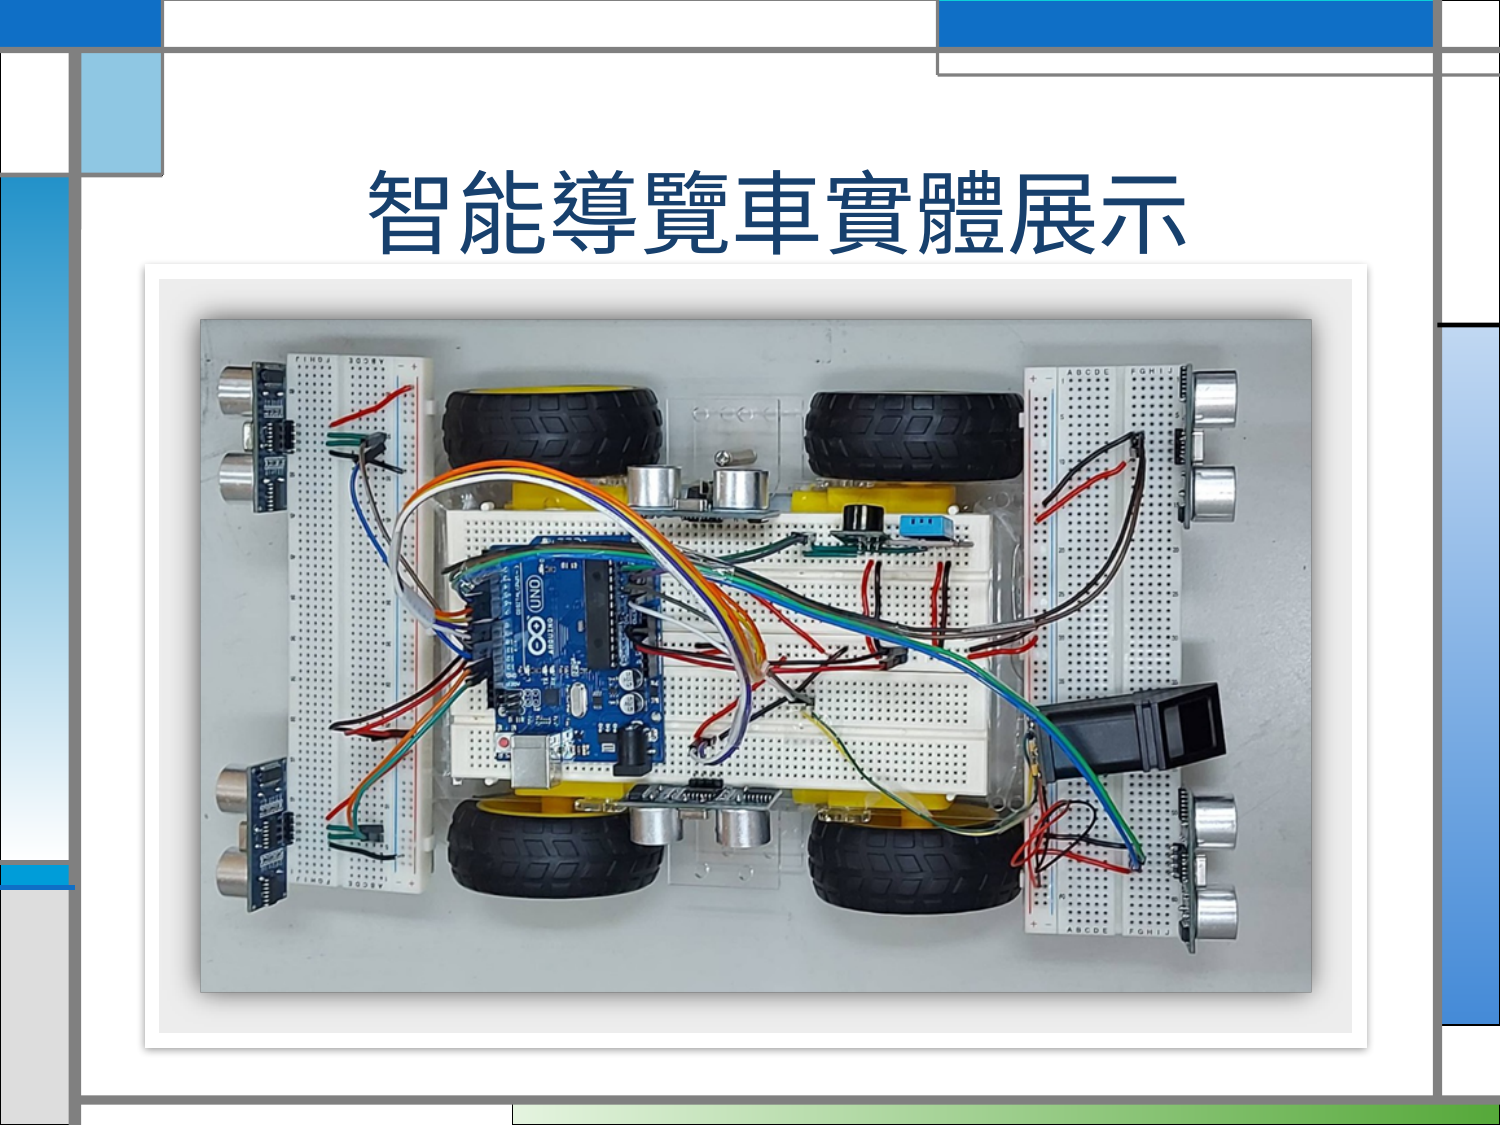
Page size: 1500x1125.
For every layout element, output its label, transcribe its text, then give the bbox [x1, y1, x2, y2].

title 智能導覽車實體展示 [187, 87, 1369, 264]
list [159, 278, 1353, 1034]
